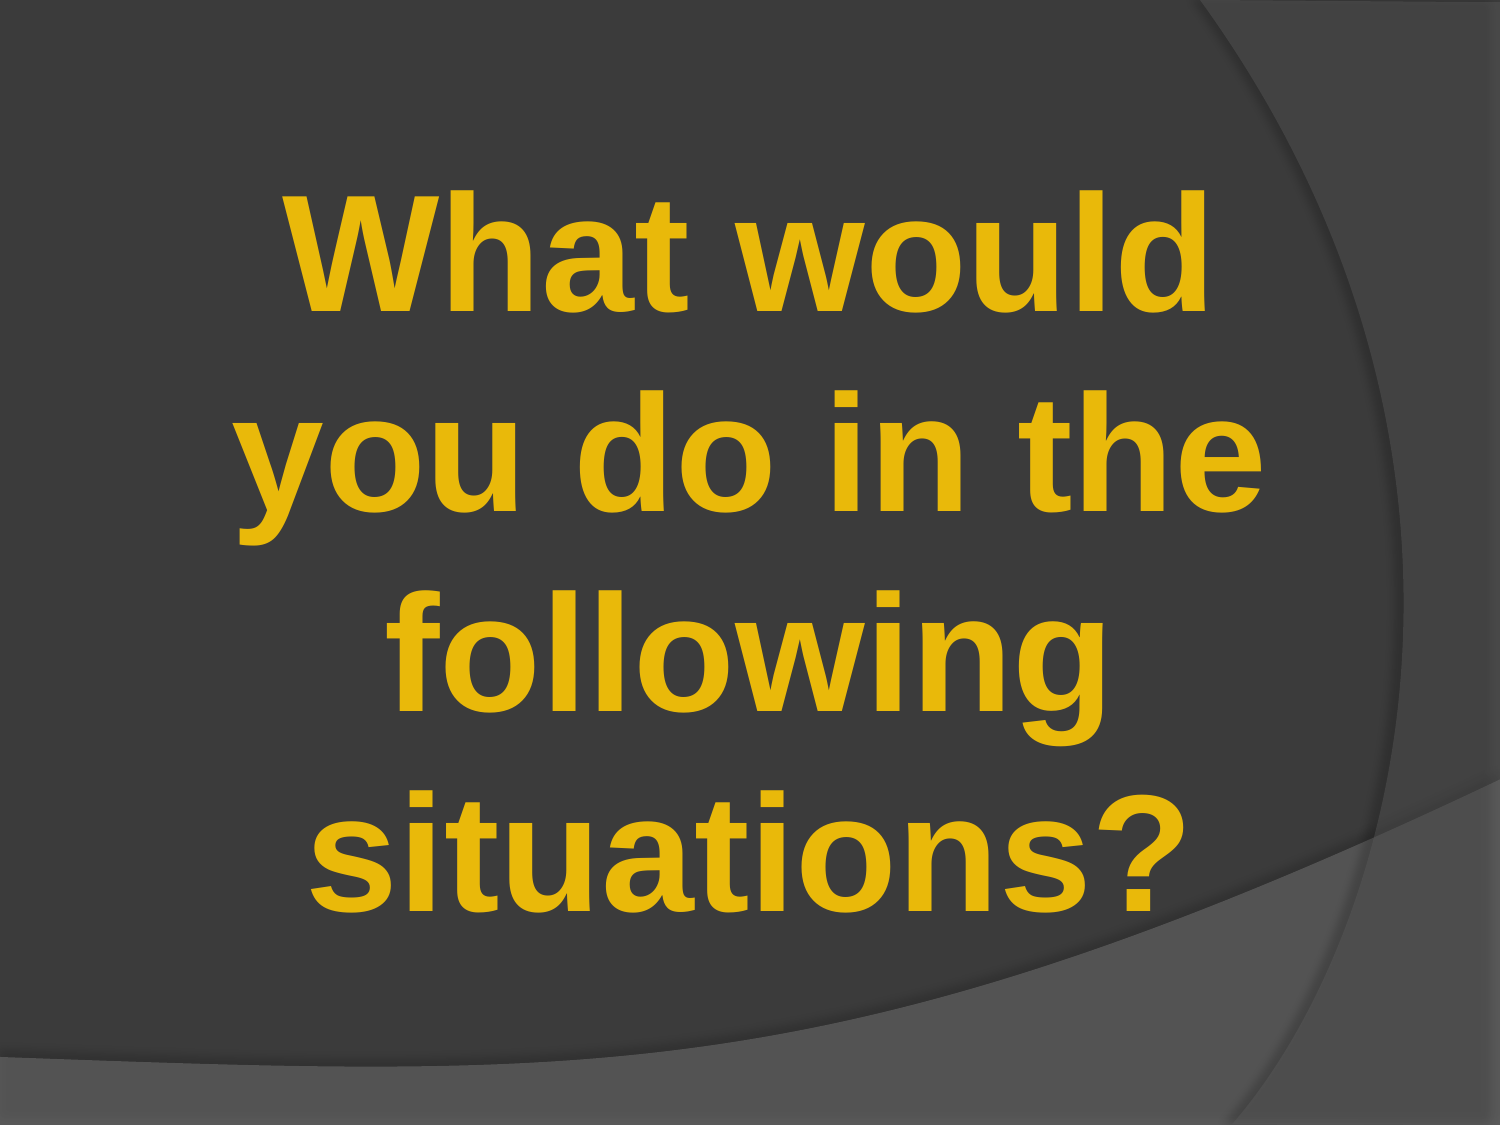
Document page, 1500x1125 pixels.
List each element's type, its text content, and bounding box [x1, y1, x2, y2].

text_box What would you do in the following situations? [149, 137, 1350, 952]
